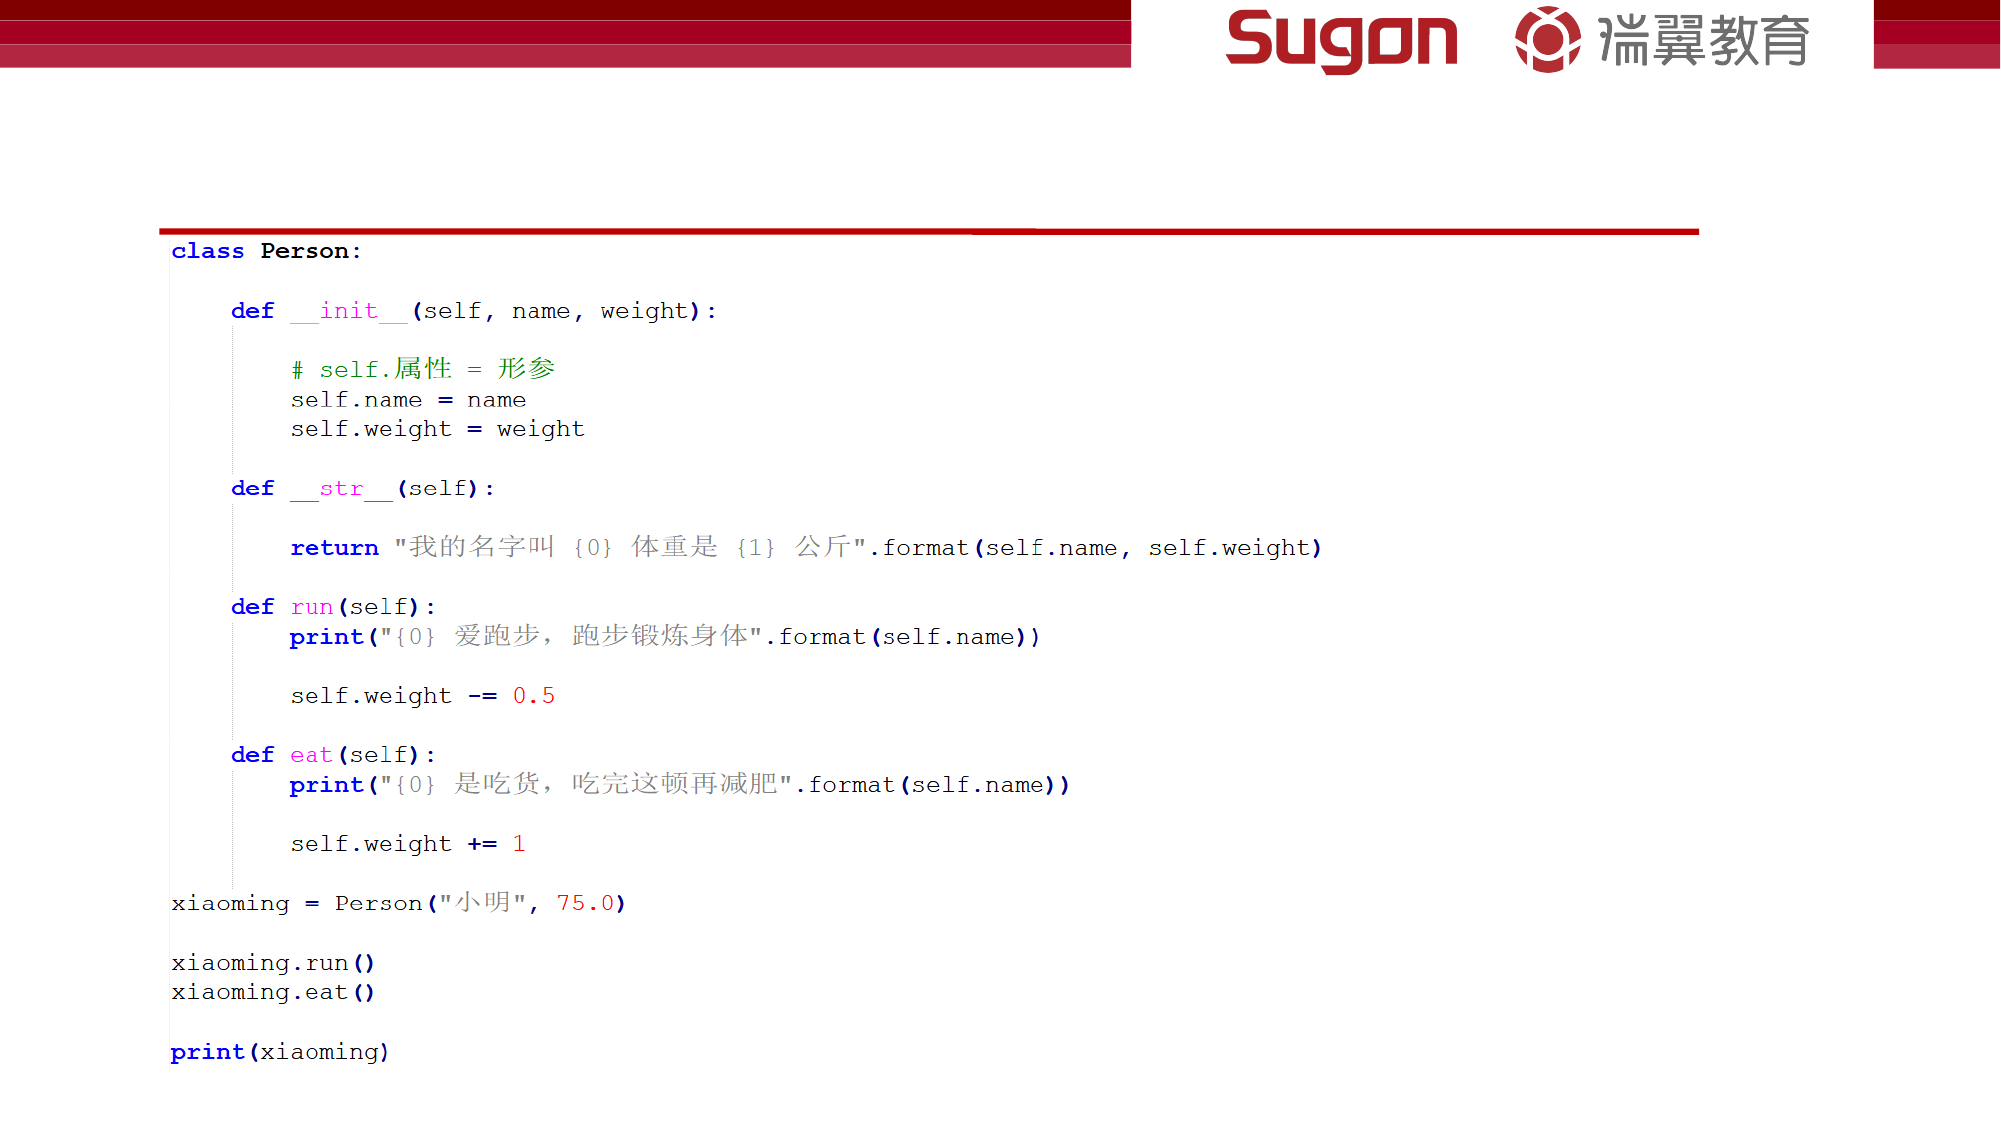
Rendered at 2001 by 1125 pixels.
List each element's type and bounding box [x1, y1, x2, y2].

picture [1194, 0, 1484, 102]
picture [1515, 6, 1809, 73]
list [168, 240, 1325, 1071]
